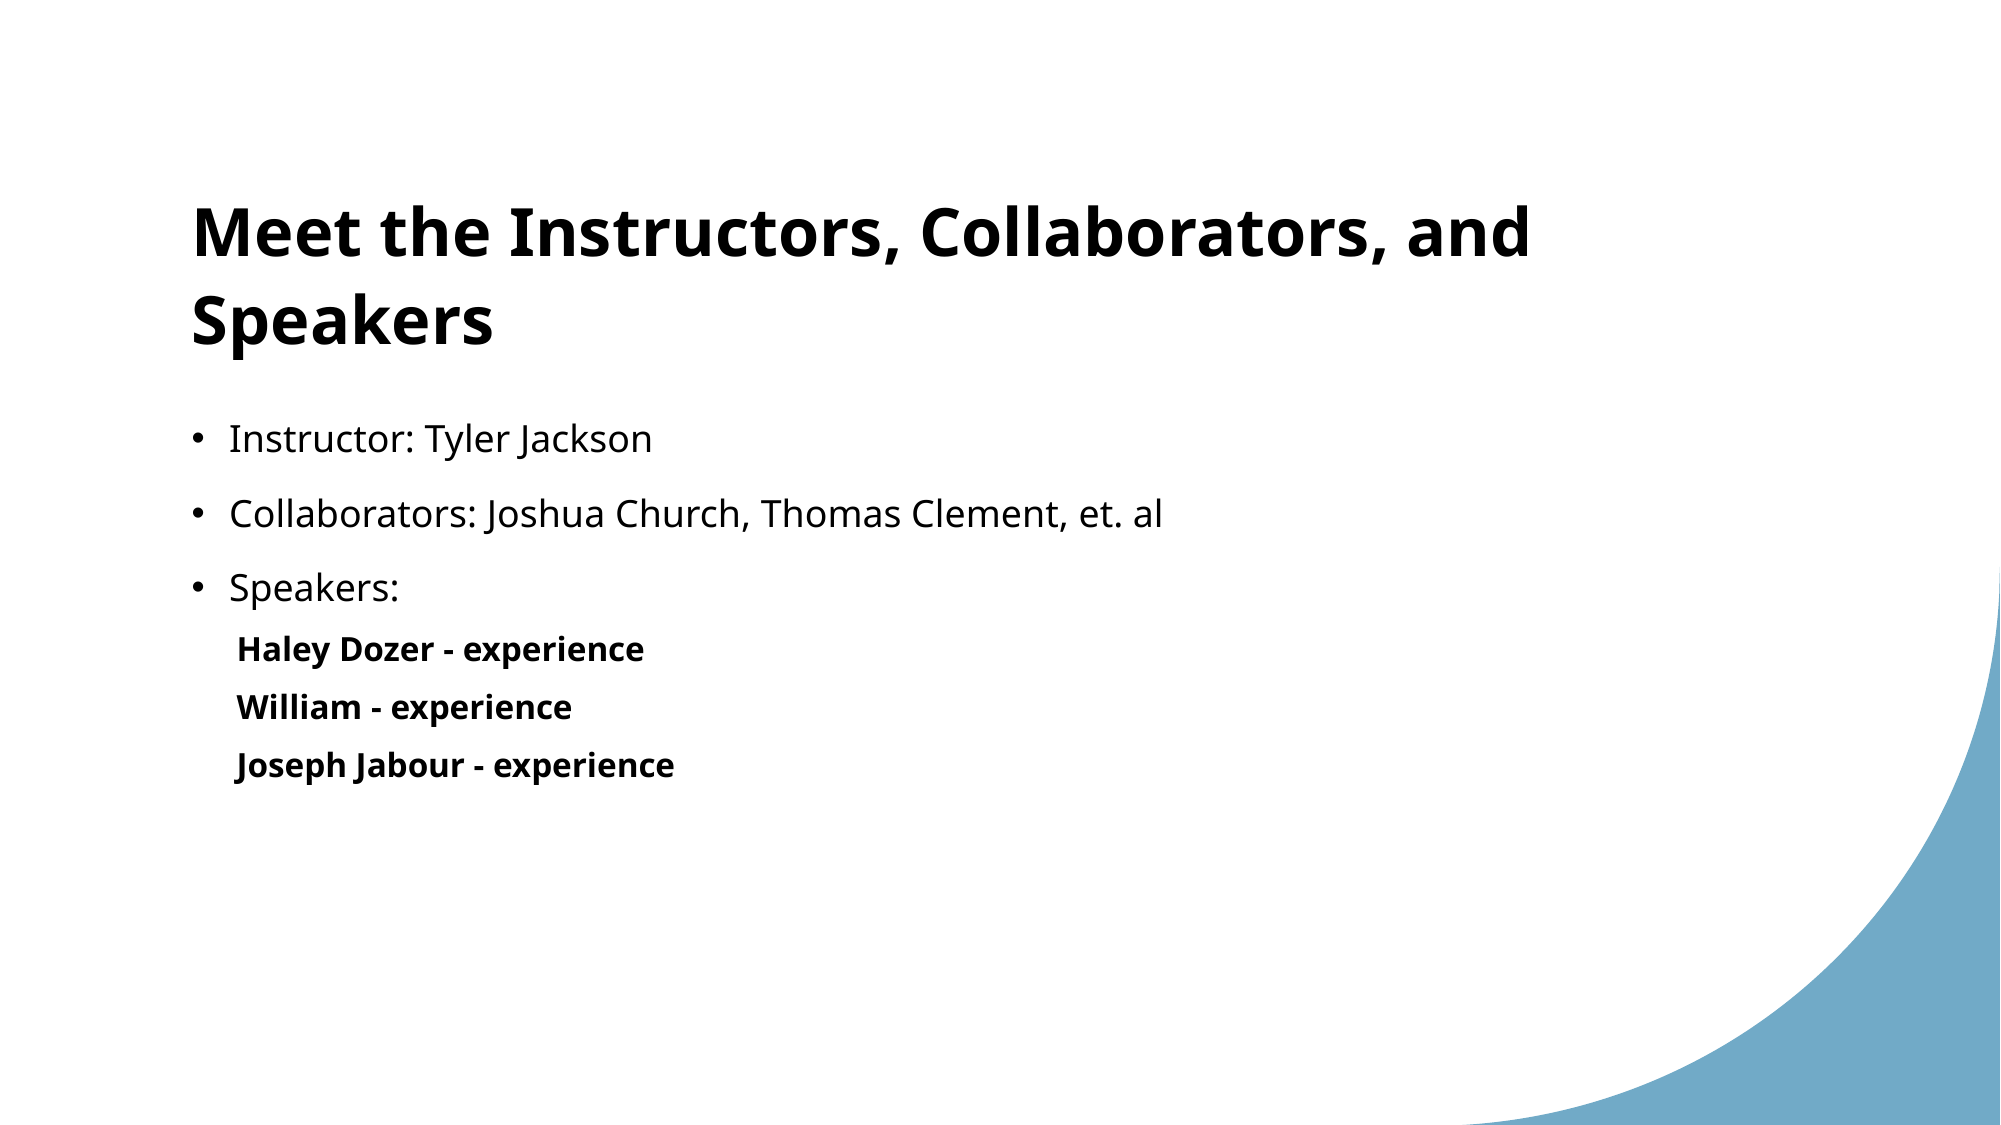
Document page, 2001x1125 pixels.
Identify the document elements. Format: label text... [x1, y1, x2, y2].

title Meet the Instructors, Collaborators, and Speakers [176, 118, 1809, 366]
list Instructor: Tyler Jackson Collaborators: Joshua Church, Thomas Clement, et. al Speakers: Haley Dozer - experience William - experience Joseph Jabour - experience [176, 398, 1809, 975]
